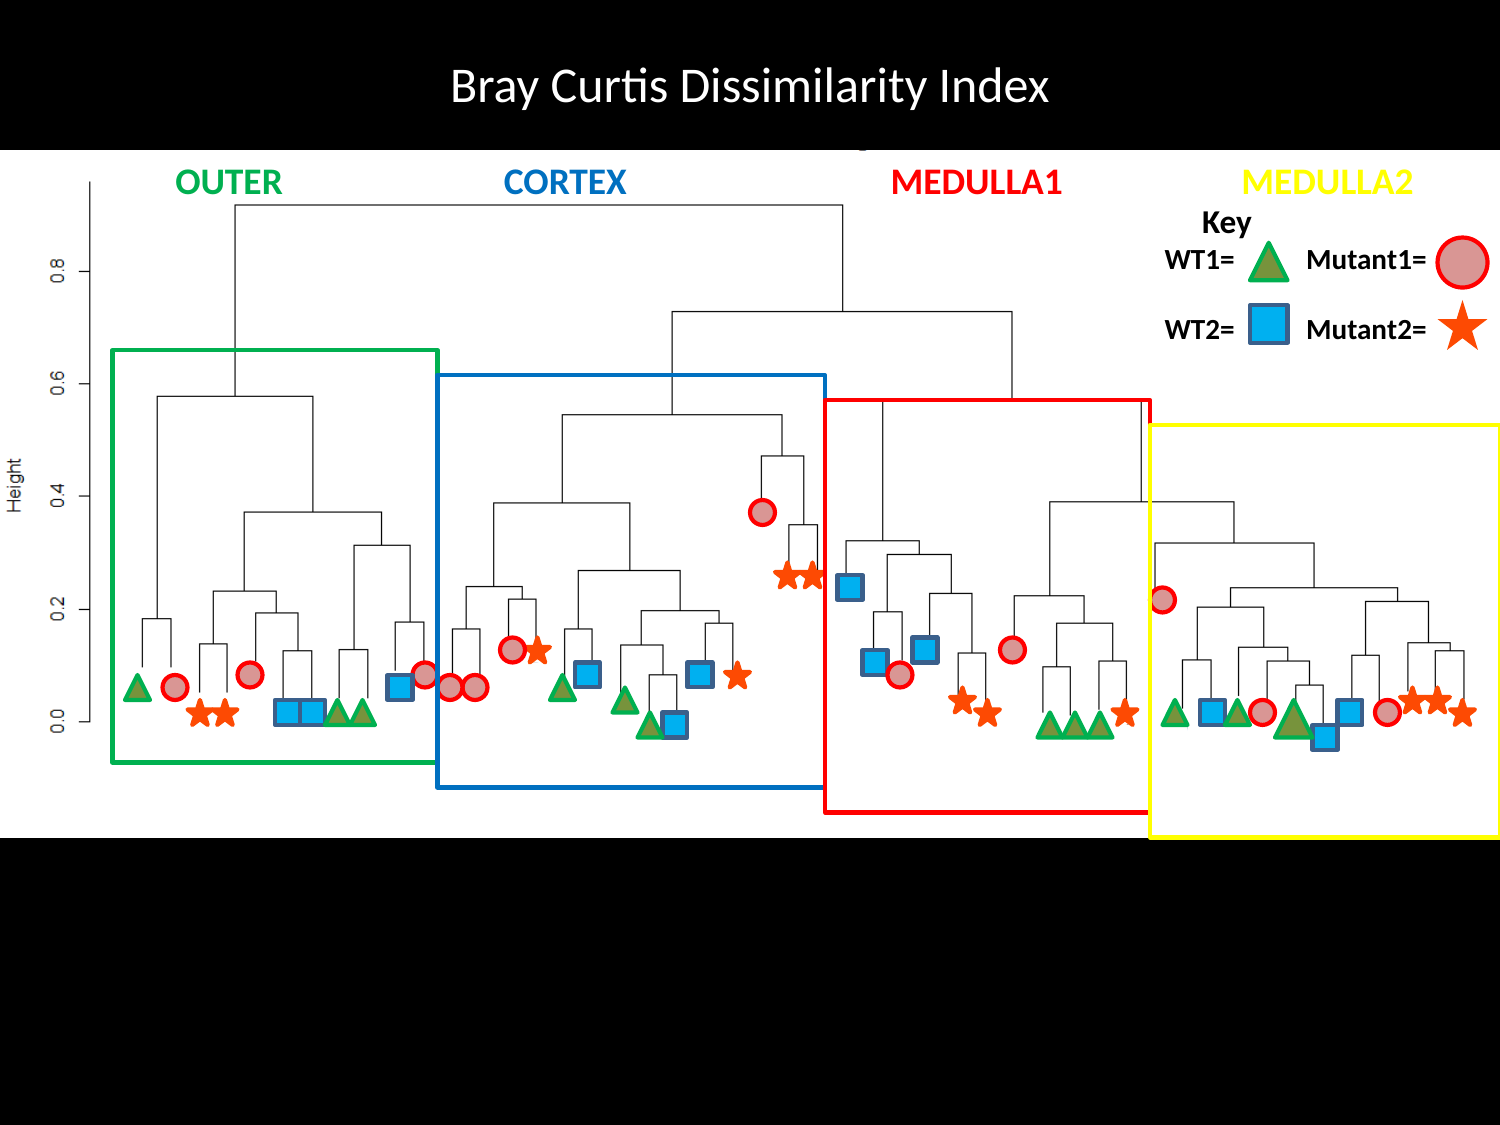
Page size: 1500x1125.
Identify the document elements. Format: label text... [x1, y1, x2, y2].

picture [0, 149, 1500, 838]
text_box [1149, 192, 1500, 426]
text_box Bray Curtis Dissimilarity Index [74, 45, 1425, 148]
